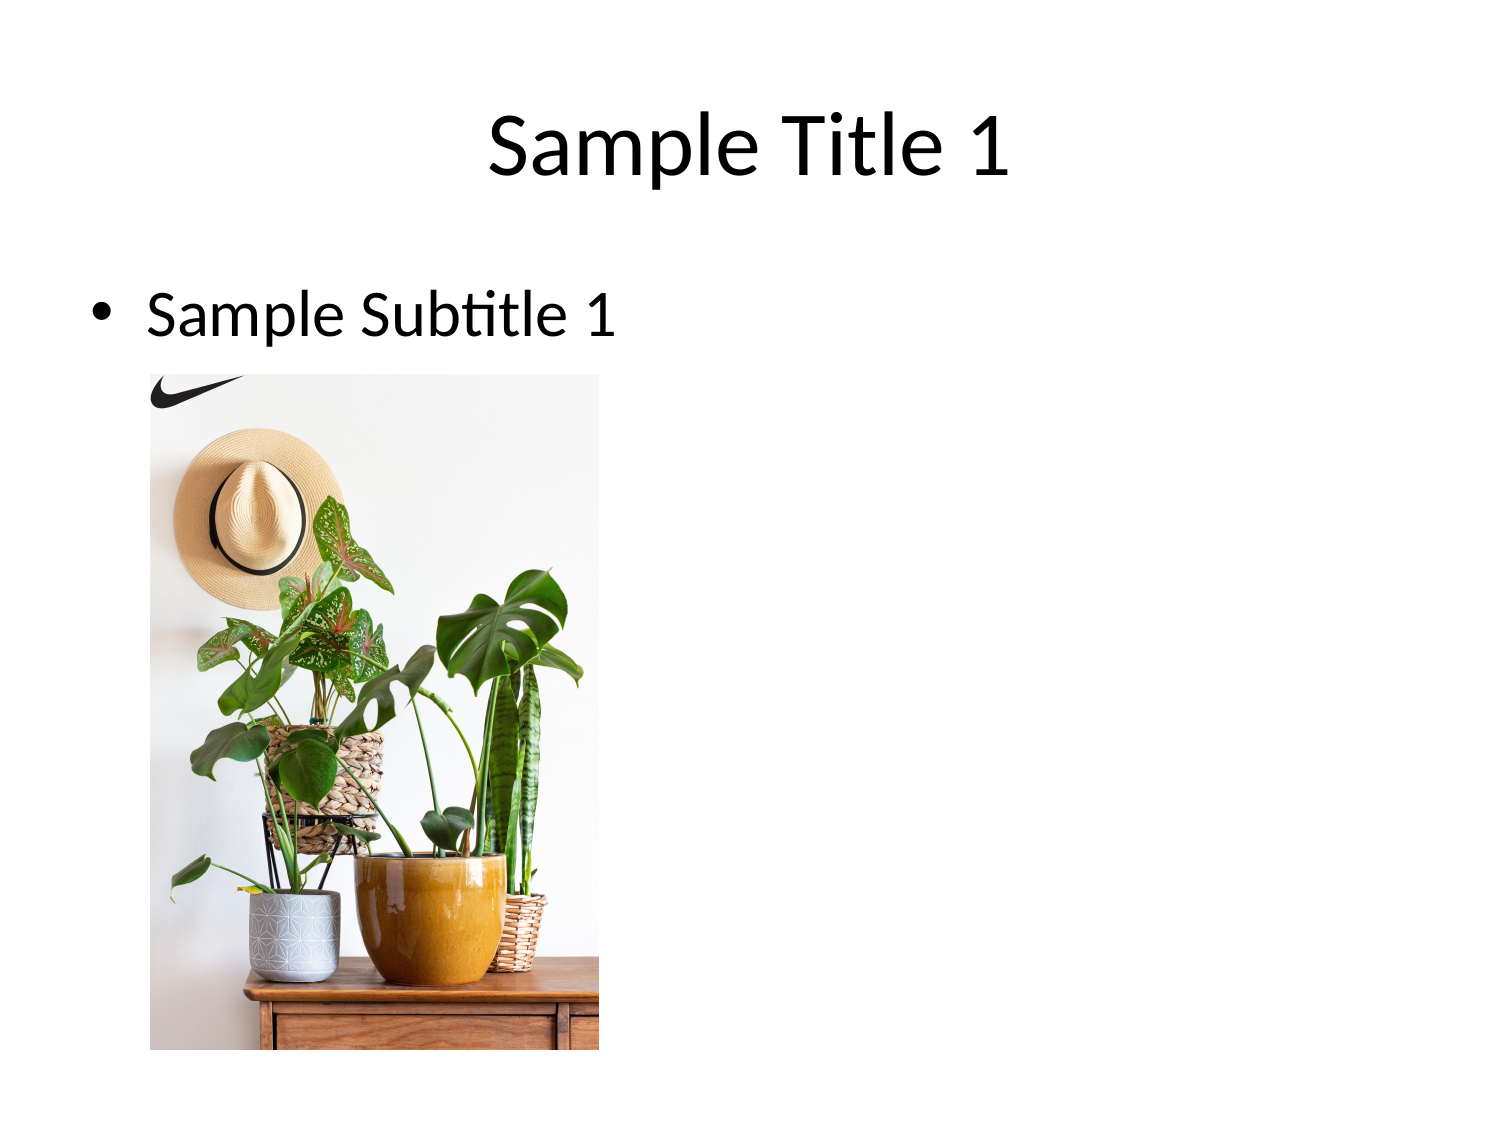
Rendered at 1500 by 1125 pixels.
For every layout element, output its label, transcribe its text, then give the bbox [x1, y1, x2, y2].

title Sample Title 1 [75, 45, 1425, 233]
list Sample Subtitle 1 [75, 262, 1425, 1005]
picture [149, 374, 599, 1051]
